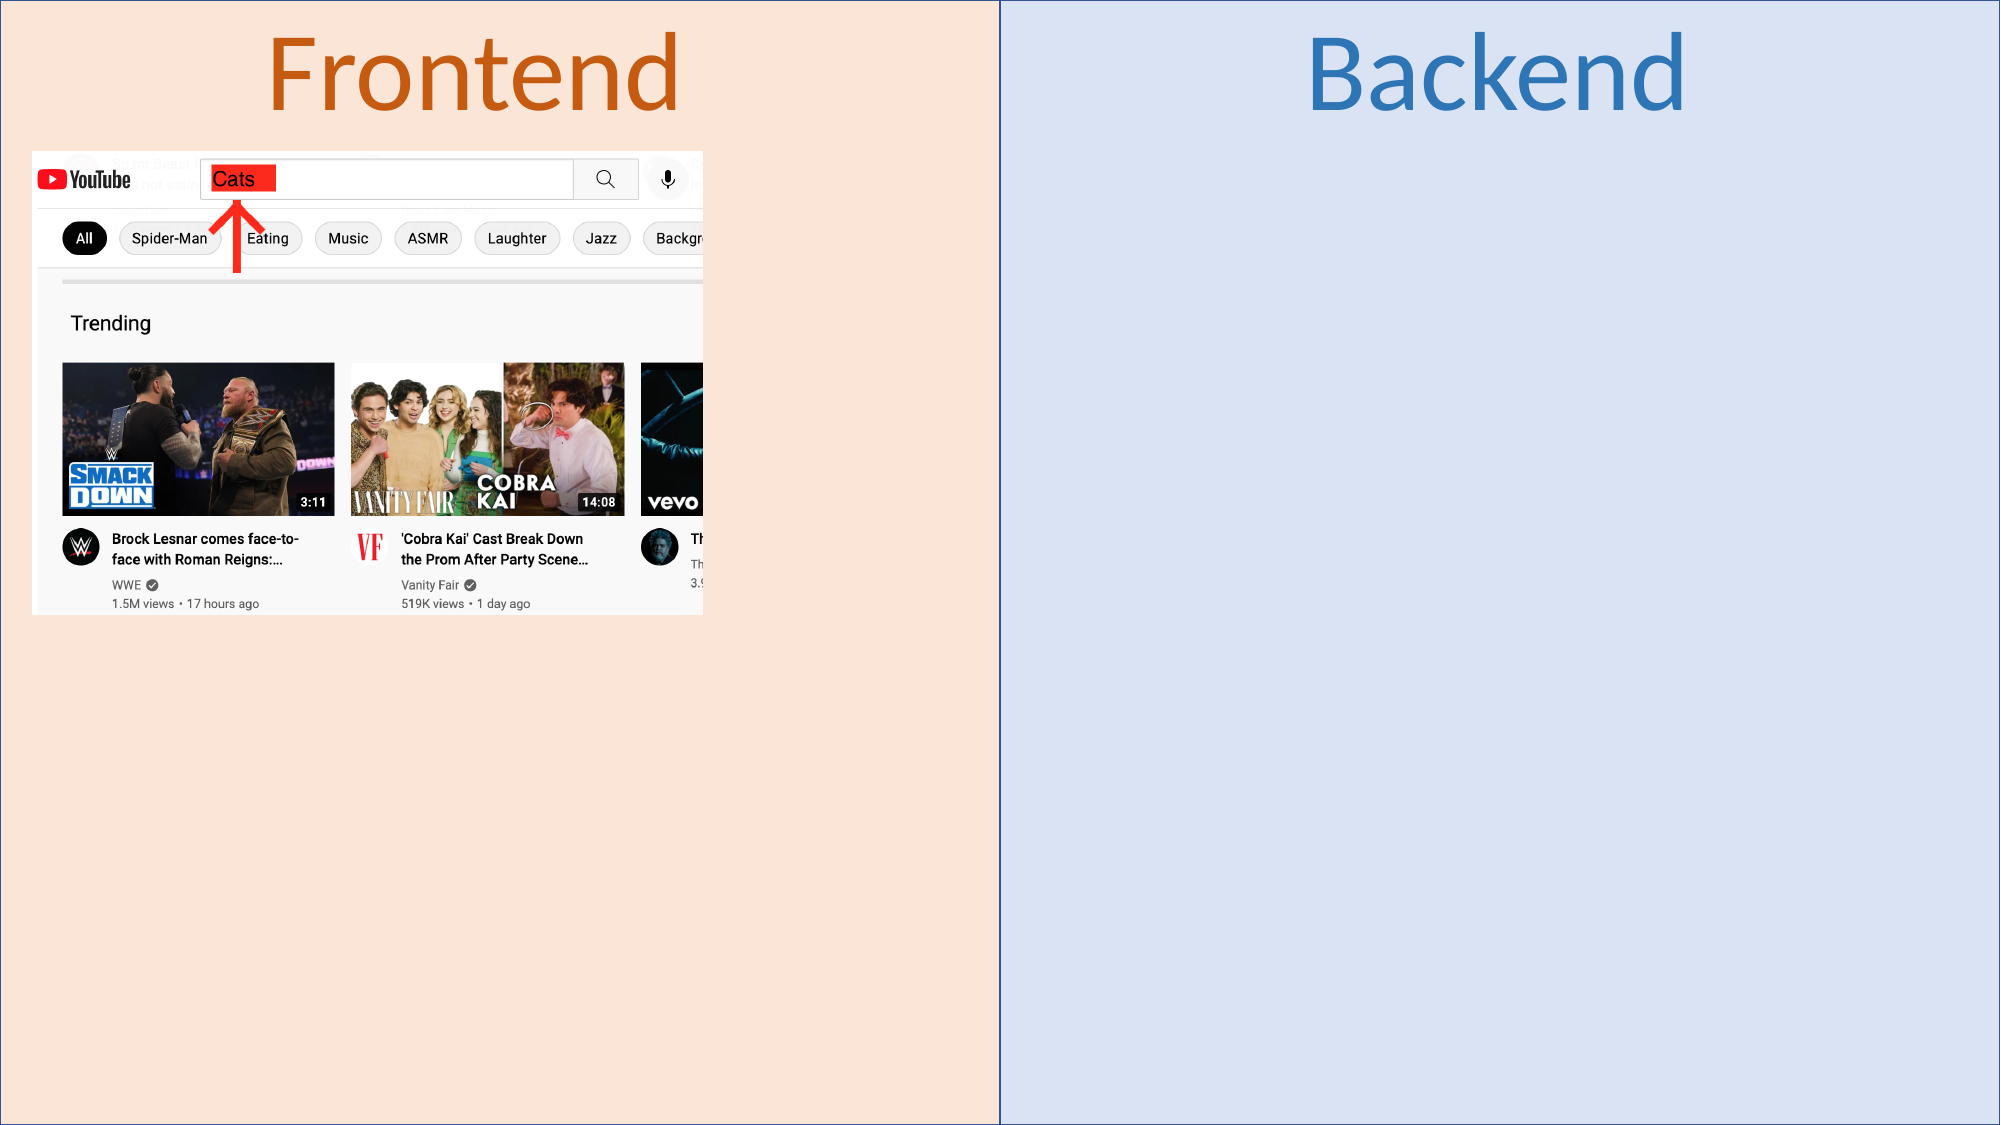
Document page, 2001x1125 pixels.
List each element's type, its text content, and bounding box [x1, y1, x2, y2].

text_box [0, 0, 999, 1125]
text_box Frontend [251, 0, 836, 141]
text_box [999, 0, 2000, 1125]
text_box Backend [1290, 0, 1875, 141]
picture [32, 151, 703, 615]
